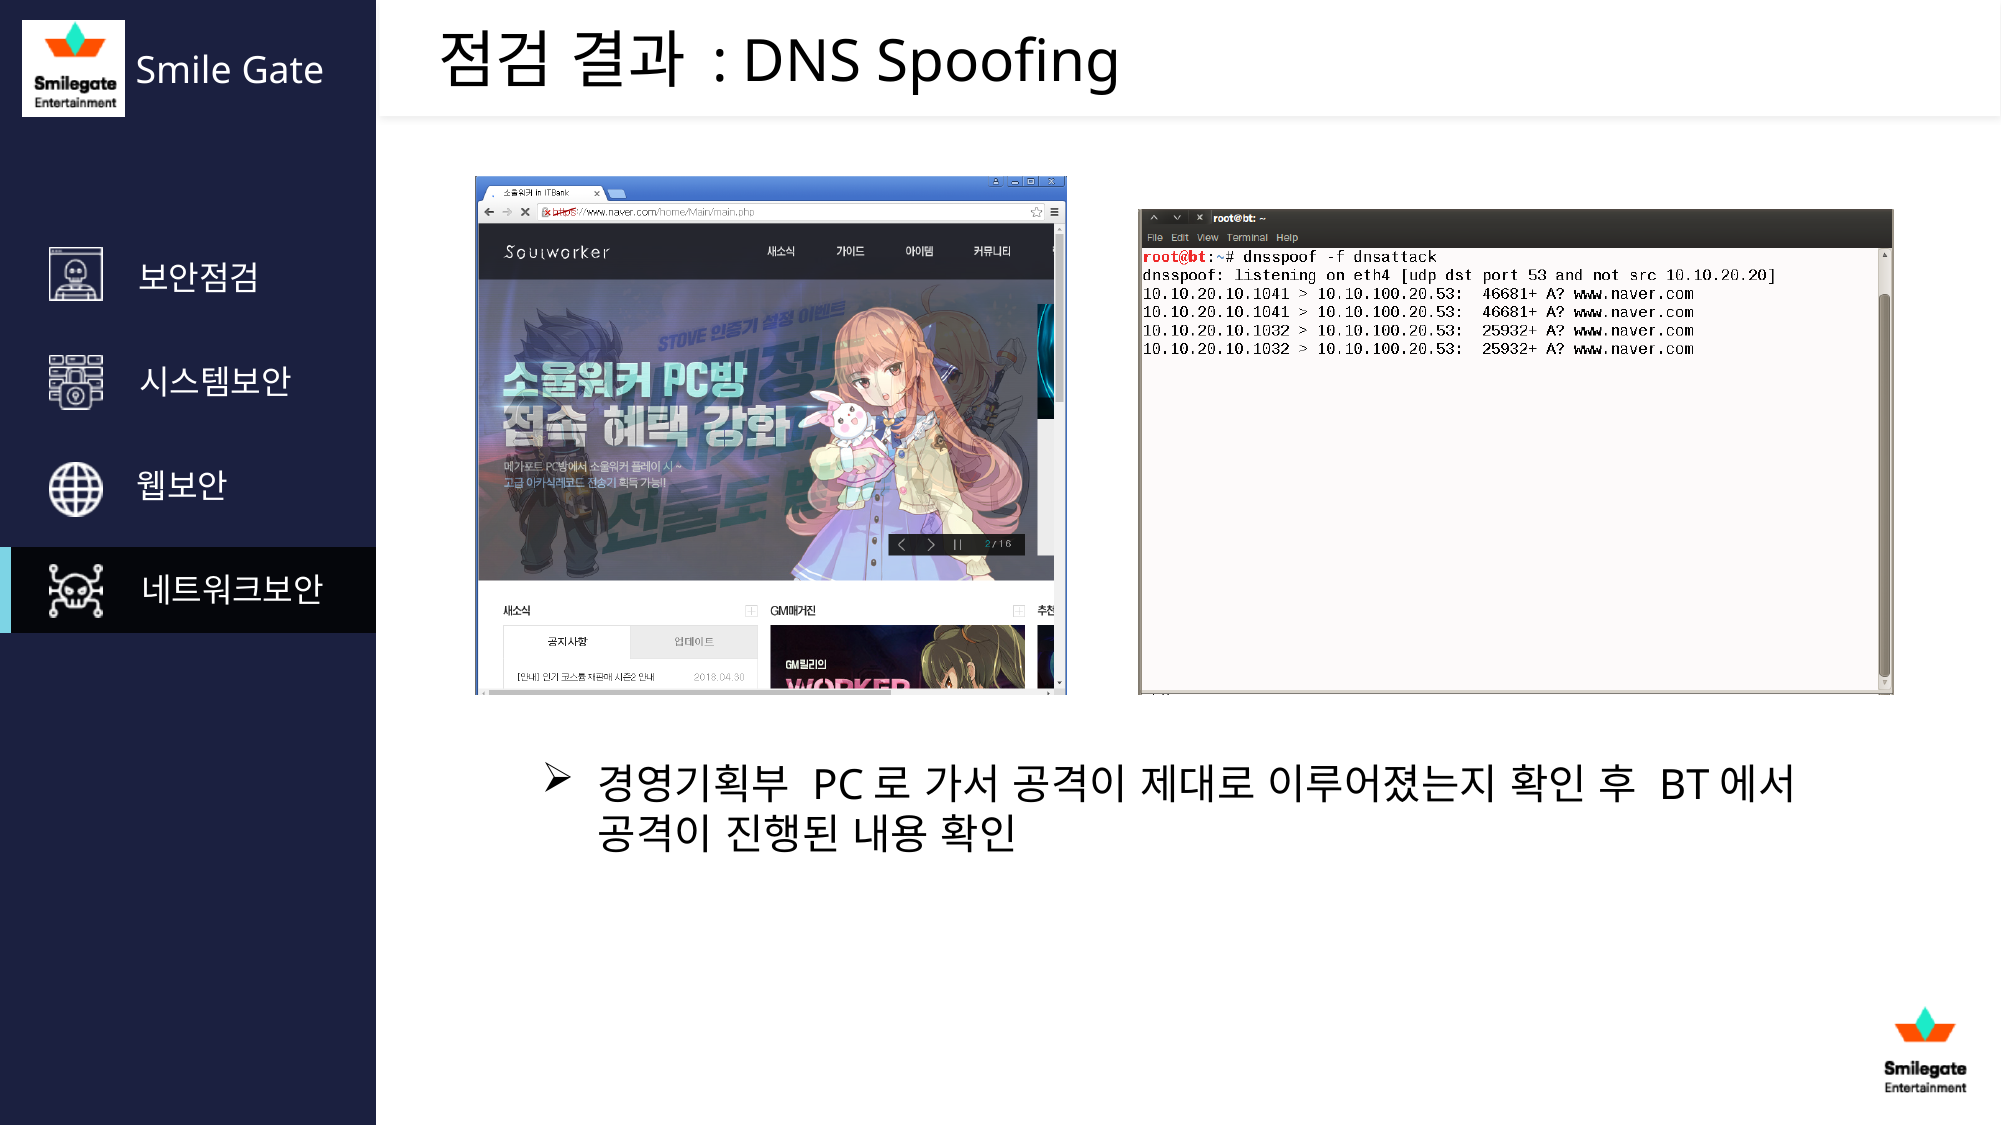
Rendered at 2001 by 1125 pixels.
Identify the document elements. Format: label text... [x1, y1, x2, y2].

picture [49, 462, 103, 517]
picture [1138, 209, 1894, 695]
text_box 경영기획부 PC로 가서 공격이 제대로 이루어졌는지 확인 후 BT에서 공격이 진행된 내용 확인 [526, 750, 1828, 866]
picture [1872, 1005, 1975, 1102]
text_box [0, 0, 2000, 75]
text_box : DNS Spoofing [697, 15, 2000, 101]
picture [49, 247, 103, 301]
picture [22, 75, 125, 117]
picture [49, 355, 103, 410]
picture [49, 564, 103, 618]
picture [475, 176, 1067, 695]
